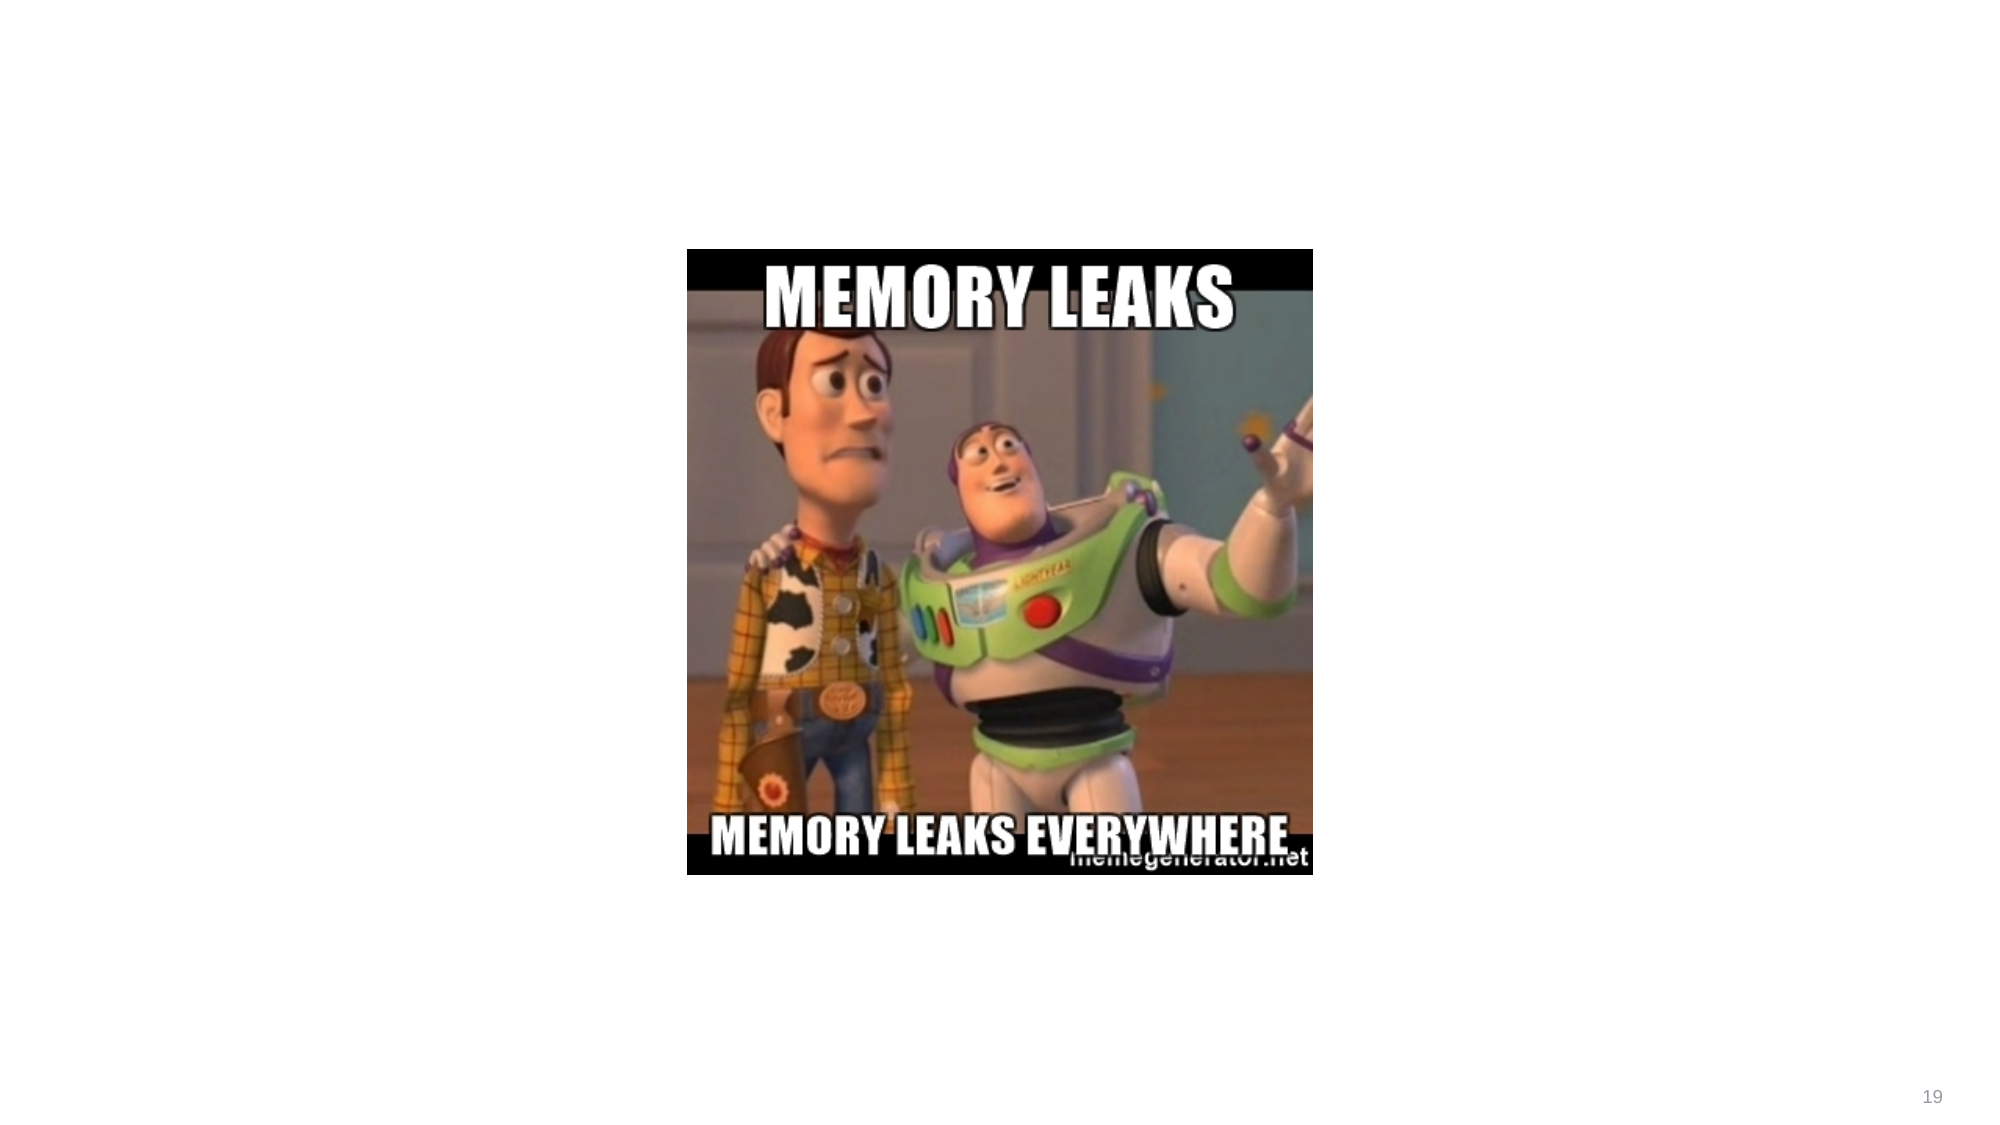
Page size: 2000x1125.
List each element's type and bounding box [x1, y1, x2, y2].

picture [686, 249, 1313, 876]
